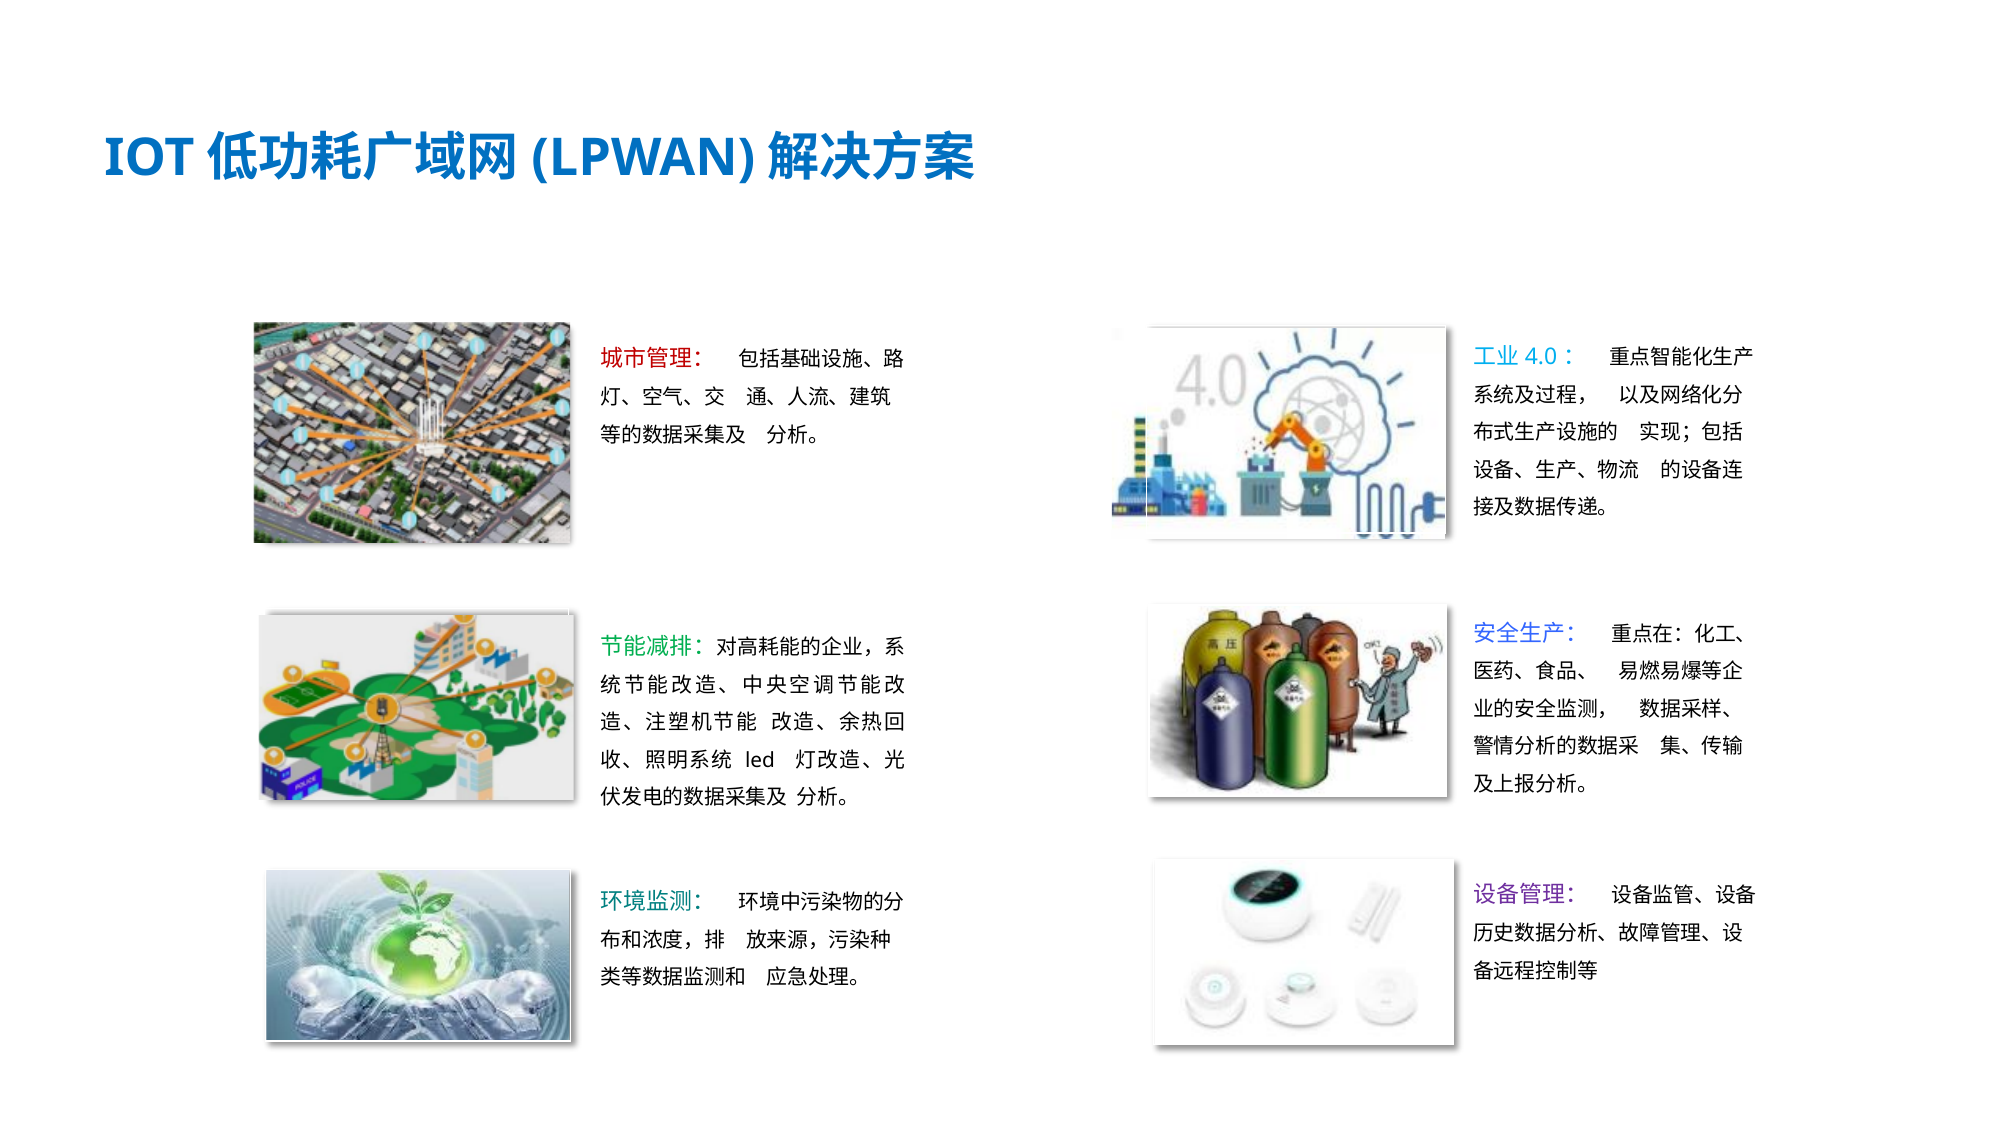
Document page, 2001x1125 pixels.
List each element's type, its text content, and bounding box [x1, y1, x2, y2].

text_box [1148, 854, 1467, 1059]
text_box [1146, 325, 1446, 534]
text_box 工业4.0： 重点智能化生产系统及过程， 以及网络化分布式生产设施的 实现；包括设备、生产、物流 的设备连接及数据传递。 [1471, 327, 1760, 519]
text_box 设备管理： 设备监管、设备历史数据分析、故障管理、设备远程控制等 [1471, 866, 1760, 983]
text_box [253, 322, 571, 543]
text_box 环境监测： 环境中污染物的分布和浓度，排 放来源，污染种类等数据监测和 应急处理。 [598, 873, 905, 990]
text_box 城市管理： 包括基础设施、路灯、空气、交 通、人流、建筑等的数据采集及 分析。 [598, 330, 905, 447]
text_box [1141, 320, 1460, 547]
text_box [260, 864, 585, 1055]
text_box [1143, 599, 1460, 810]
text_box [265, 869, 571, 1042]
text_box [1148, 605, 1446, 796]
text_box [259, 603, 586, 813]
text_box [1153, 859, 1453, 1045]
text_box 节能减排：对高耗能的企业，系统节能改造、中央空调节能改造、注塑机节能 改造、余热回收、照明系统 led 灯改造、光伏发电的数据采集及 分析。 [598, 617, 905, 809]
text_box 安全生产： 重点在：化工、医药、食品、 易燃易爆等企业的安全监测， 数据采样、警情分析的数据采 集、传输及上报分析。 [1471, 604, 1760, 796]
text_box [1111, 328, 1445, 539]
text_box [256, 320, 580, 553]
text_box [264, 608, 569, 615]
text_box [258, 615, 574, 800]
text_box IOT低功耗广域网(LPWAN)解决方案 [87, 115, 993, 195]
